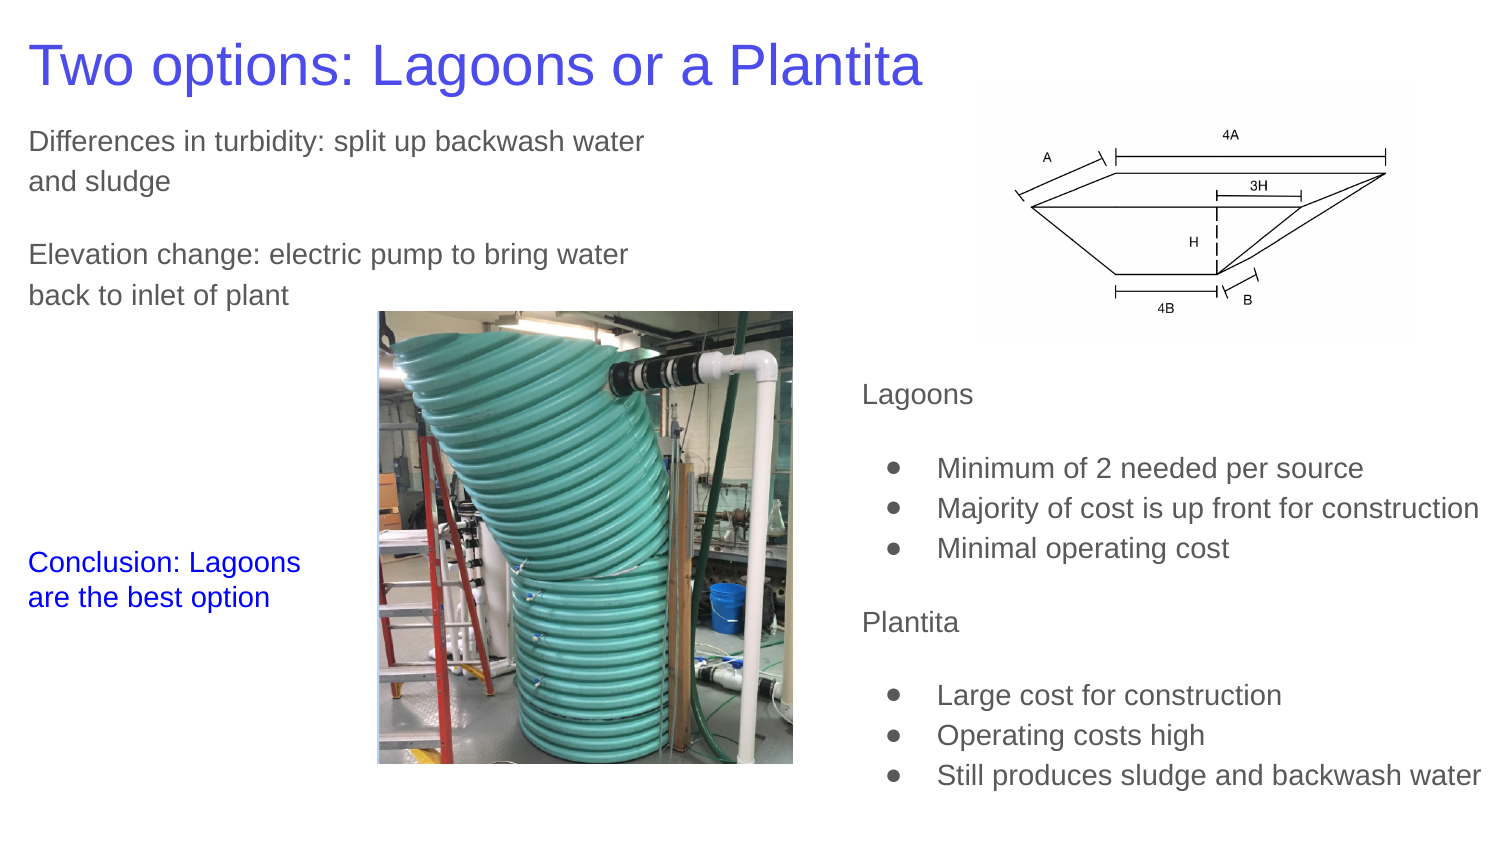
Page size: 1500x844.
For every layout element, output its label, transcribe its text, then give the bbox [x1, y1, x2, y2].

text_box Conclusion: Lagoons are the best option [12, 528, 323, 596]
title Two options: Lagoons or a Plantita [13, 12, 1412, 107]
list Differences in turbidity: split up backwash water and sludge Elevation change: electric pump to bring water back to inlet of plant [13, 101, 670, 328]
picture [975, 84, 1412, 345]
picture [377, 311, 793, 764]
list Lagoons Minimum of 2 needed per source Majority of cost is up front for construction Minimal operating cost Plantita Large cost for construction Operating costs high Still produces sludge and backwash water [846, 355, 1500, 807]
